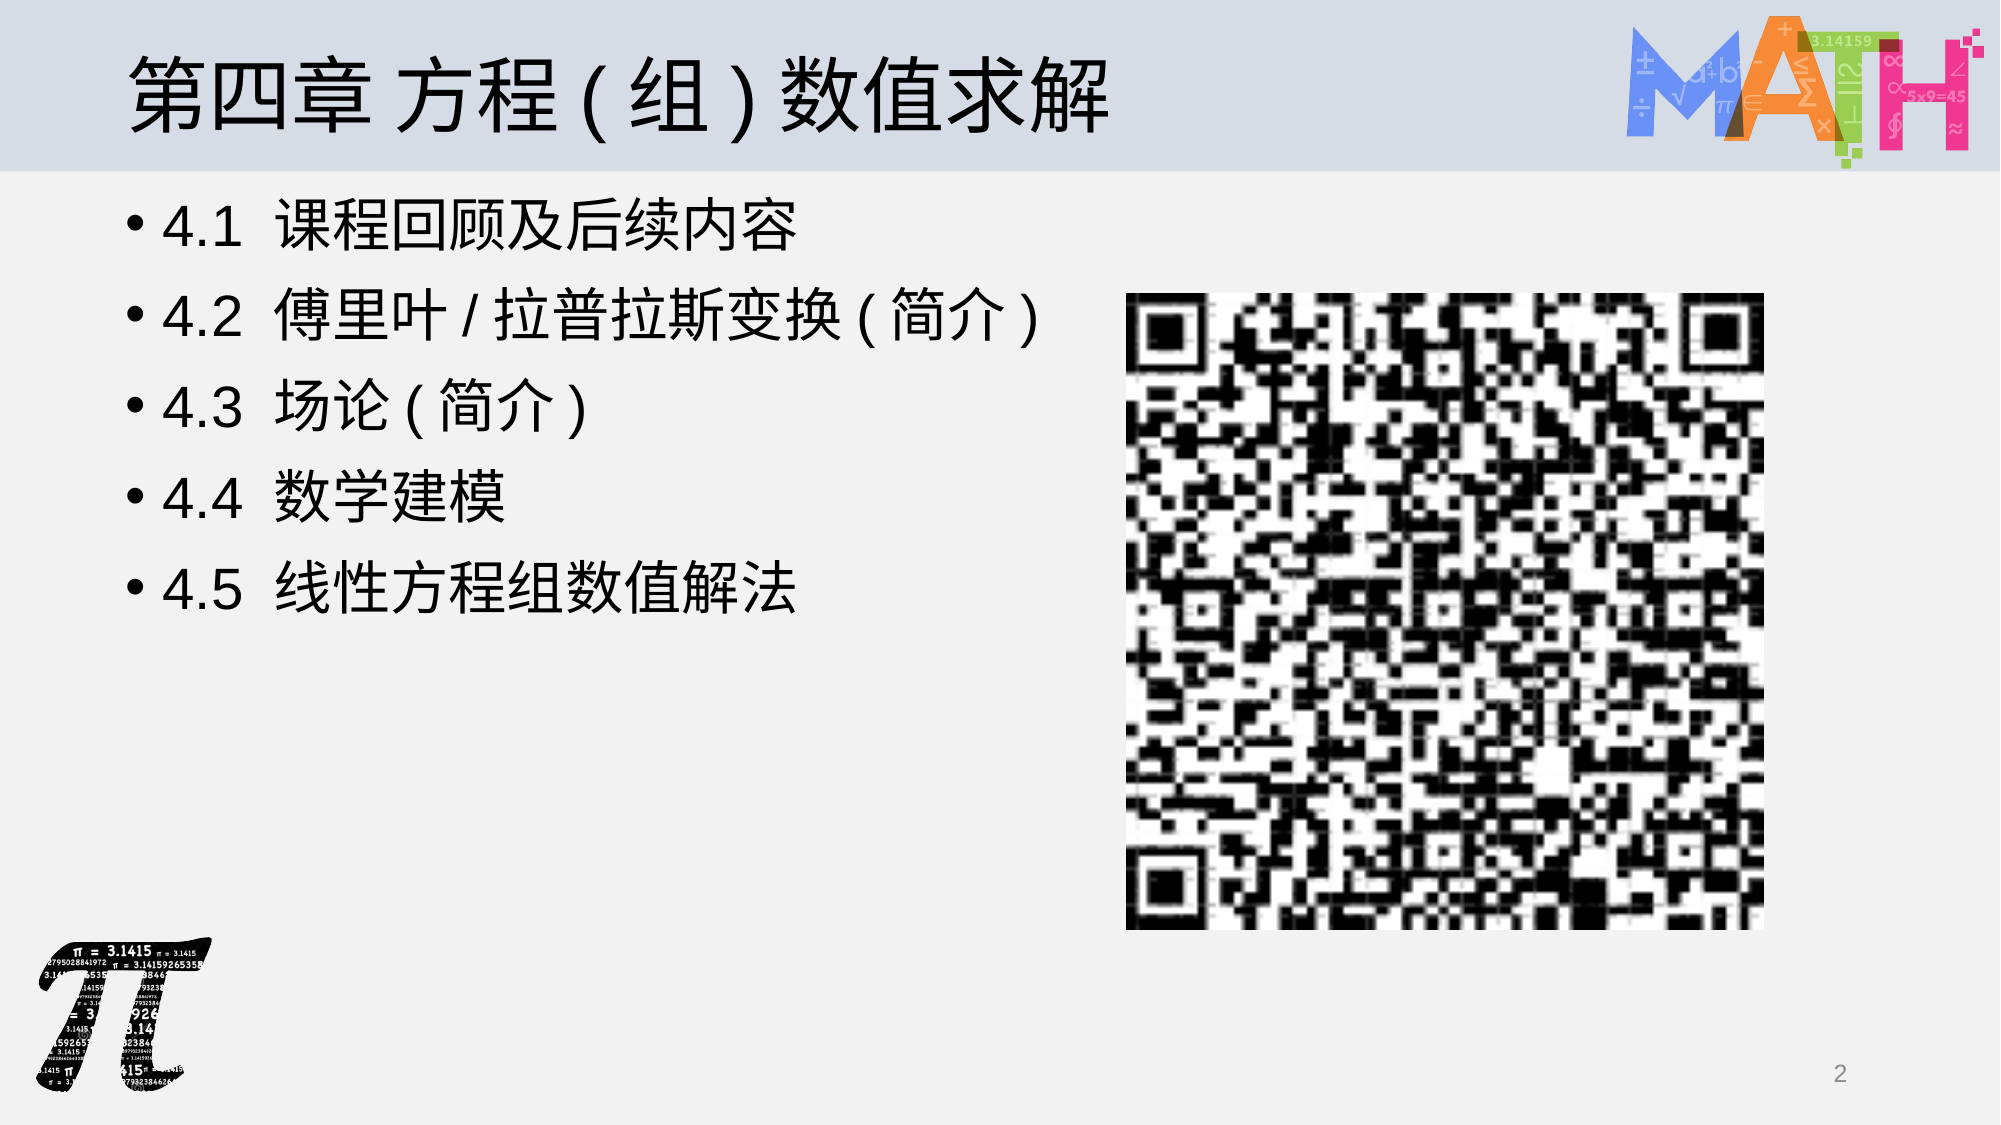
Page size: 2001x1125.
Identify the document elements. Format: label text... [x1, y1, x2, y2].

picture [36, 937, 212, 1092]
list 4.1 课程回顾及后续内容 4.2 傅里叶/拉普拉斯变换(简介) 4.3 场论(简介) 4.4 数学建模 4.5 线性方程组数值解法 [109, 180, 1890, 1043]
picture [1626, 15, 1984, 169]
slide_number 2 [1412, 1043, 1863, 1103]
picture [1126, 293, 1764, 930]
title 第四章 方程(组)数值求解 [109, 18, 1890, 153]
